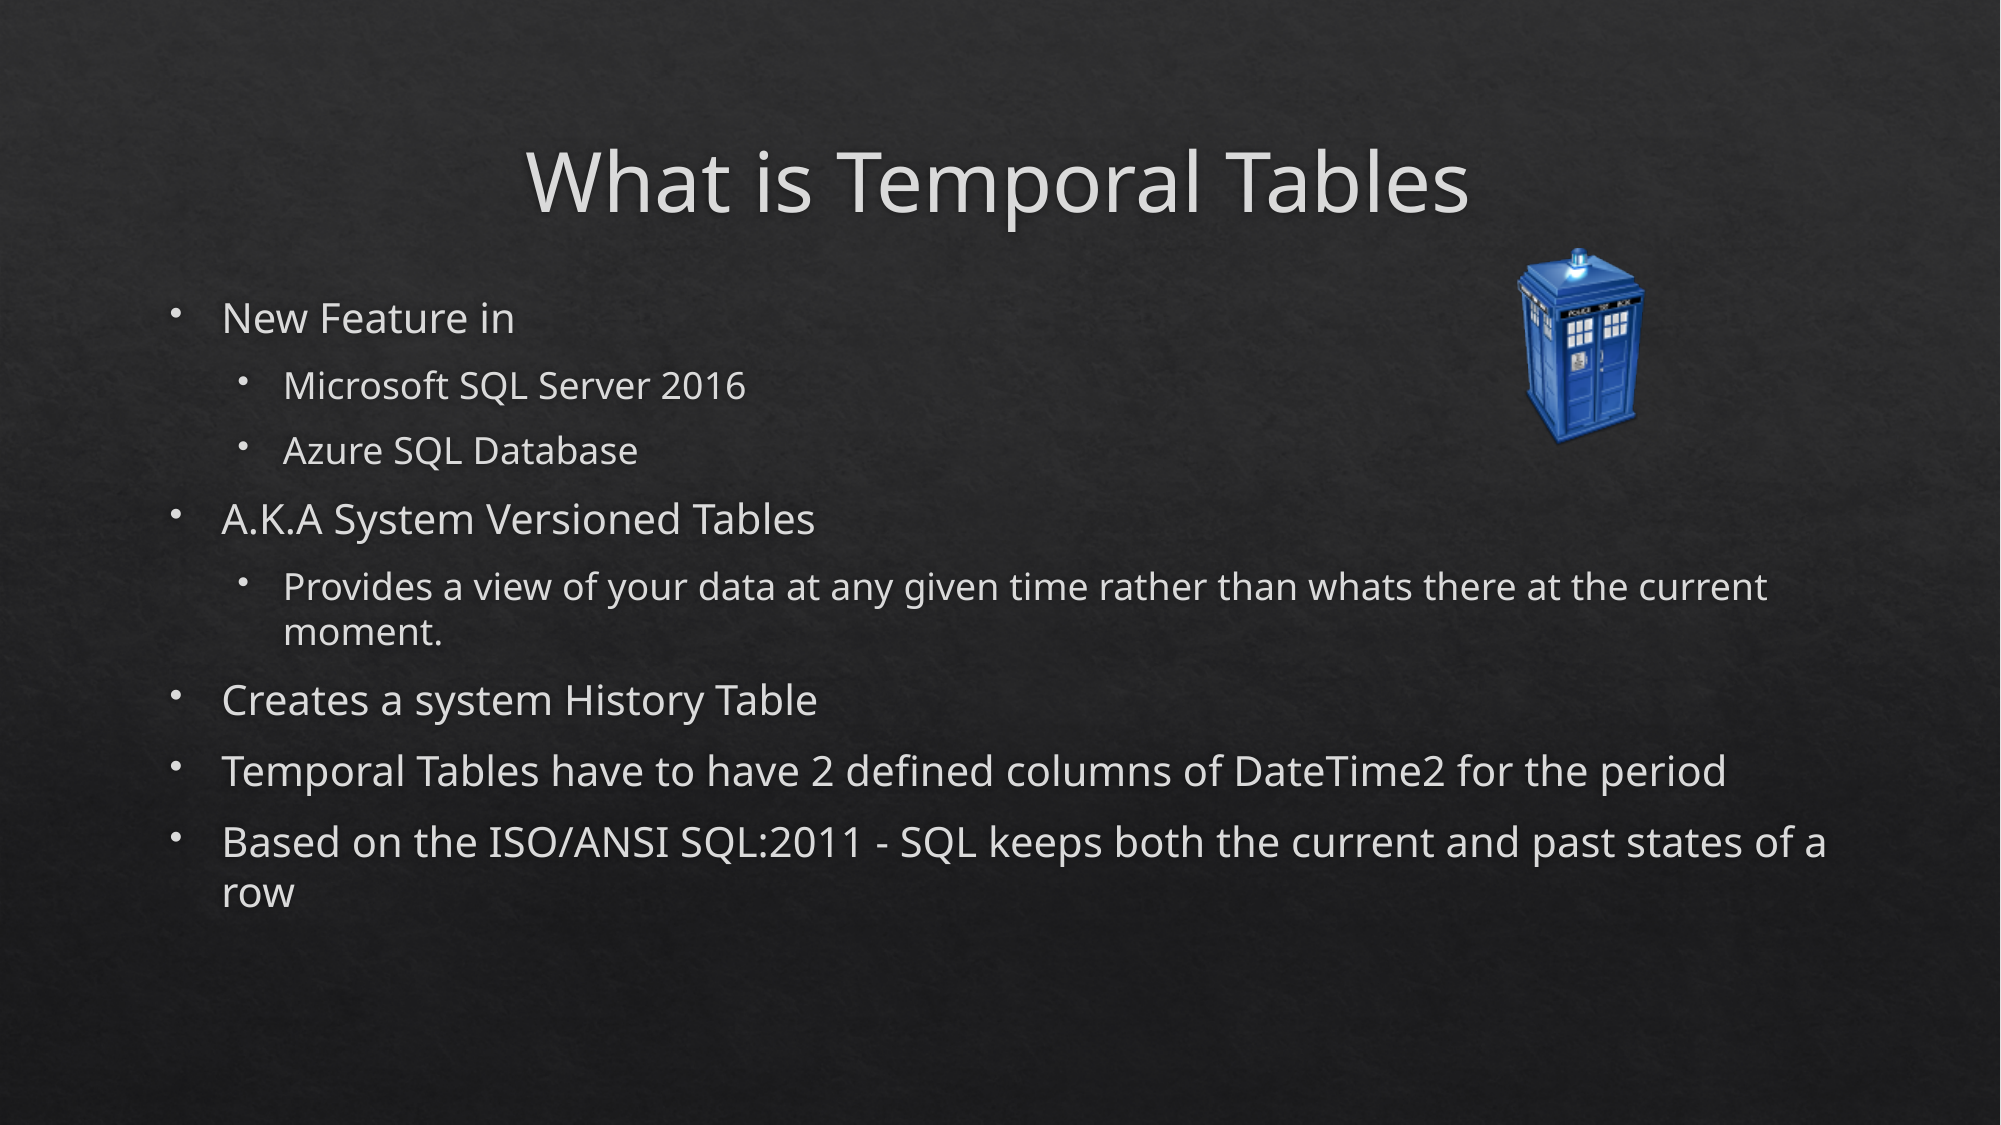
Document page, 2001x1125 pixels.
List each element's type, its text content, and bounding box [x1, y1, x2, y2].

picture [1481, 248, 1682, 449]
title What is Temporal Tables [149, 99, 1849, 260]
list New Feature in Microsoft SQL Server 2016 Azure SQL Database A.K.A System Versioned Tables Provides a view of your data at any given time rather than whats there at the current moment. Creates a system History Table Temporal Tables have to have 2 defined columns of DateTime2 for the period Based on the ISO/ANSI SQL:2011 - SQL keeps both the current and past states of a row [149, 284, 1849, 950]
